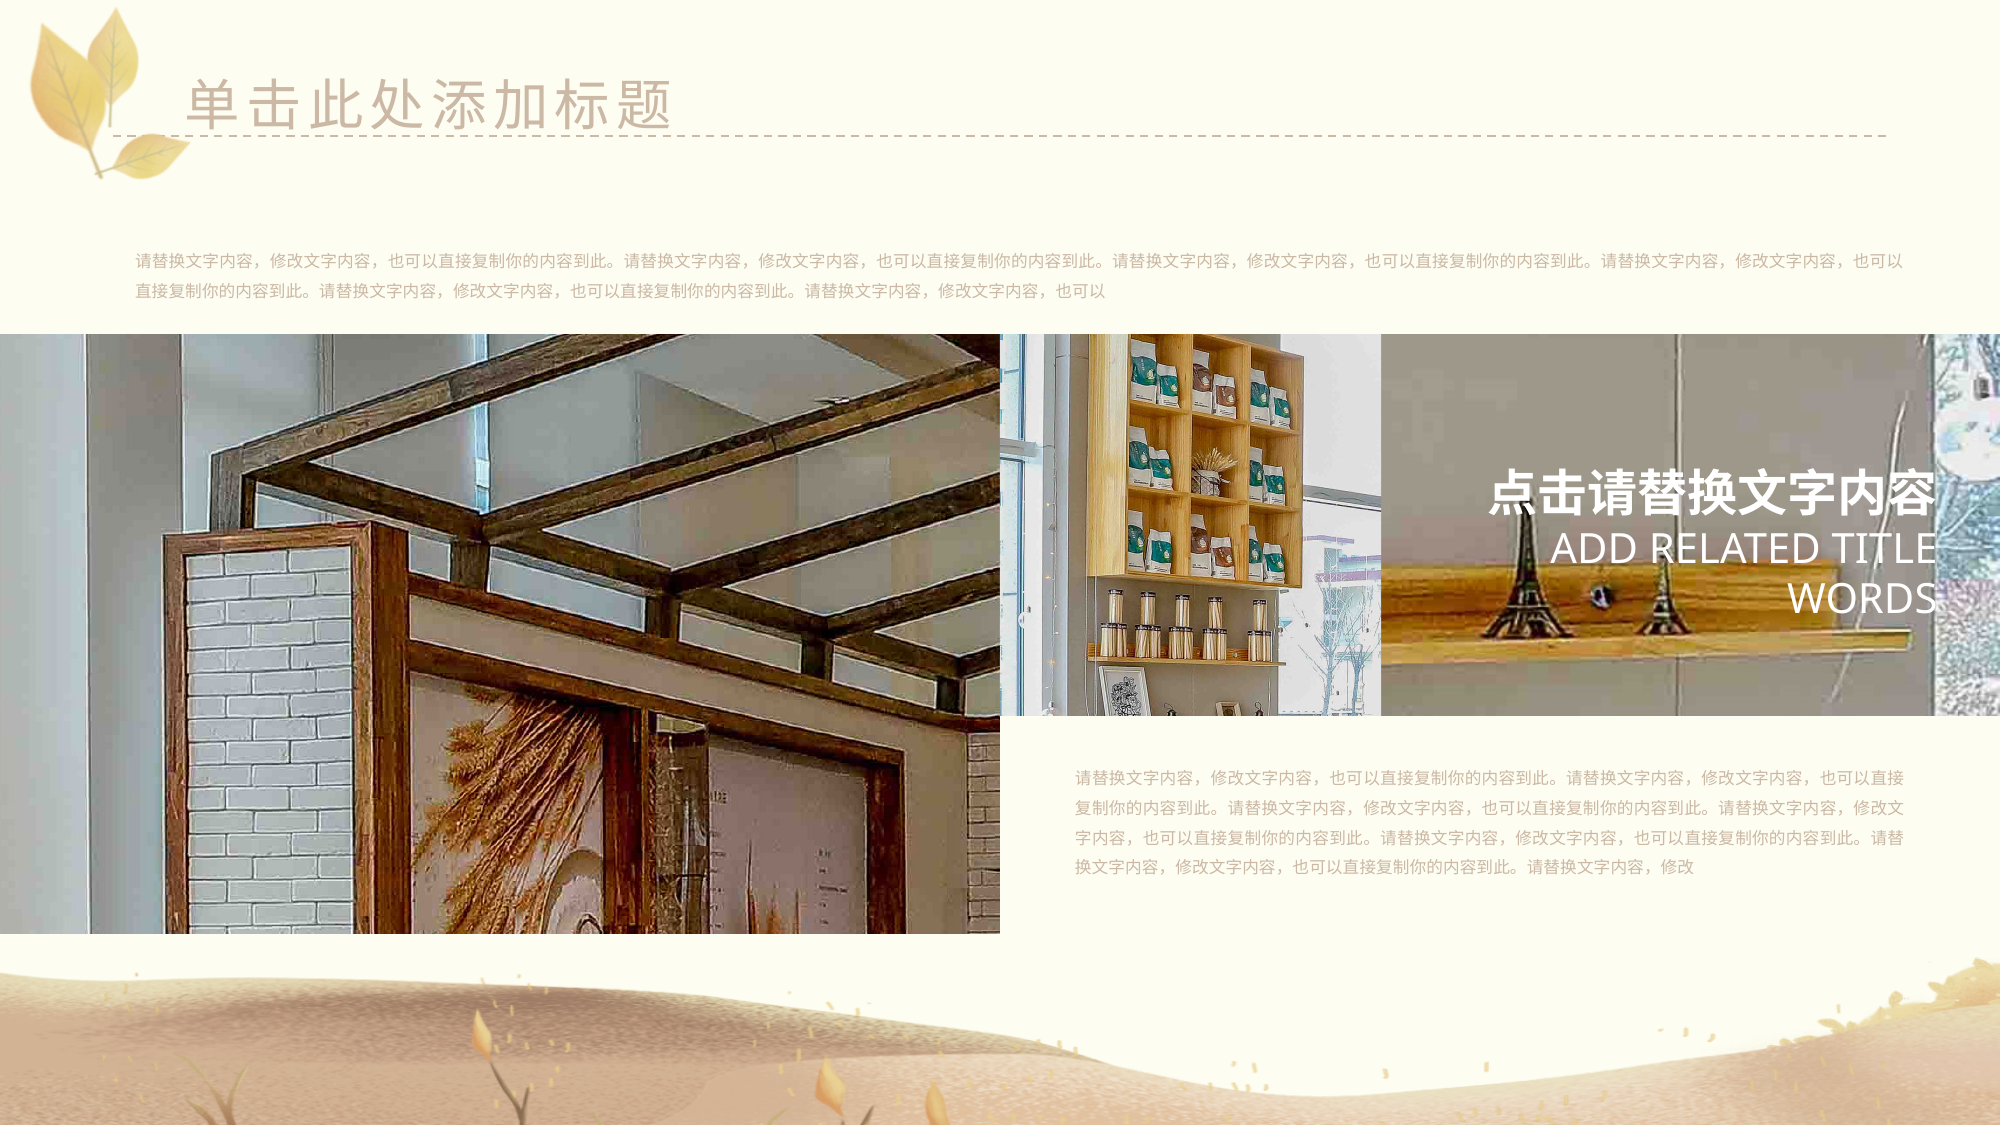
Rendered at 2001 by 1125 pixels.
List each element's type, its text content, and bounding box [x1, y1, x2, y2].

text_box 请替换文字内容，修改文字内容，也可以直接复制你的内容到此。请替换文字内容，修改文字内容，也可以直接复制你的内容到此。请替换文字内容，修改文字内容，也可以直接复制你的内容到此。请替换文字内容，修改文字内容，也可以直接复制你的内容到此。请替换文字内容，修改文字内容，也可以直接复制你的内容到此。请替换文字内容，修改文字内容，也可以直接复制你的内容到此。请替换文字内容，修改 [1074, 757, 1906, 878]
text_box 单击此处添加标题 [169, 62, 688, 144]
text_box 请替换文字内容，修改文字内容，也可以直接复制你的内容到此。请替换文字内容，修改文字内容，也可以直接复制你的内容到此。请替换文字内容，修改文字内容，也可以直接复制你的内容到此。请替换文字内容，修改文字内容，也可以直接复制你的内容到此。请替换文字内容，修改文字内容，也可以直接复制你的内容到此。请替换文字内容，修改文字内容，也可以 [134, 241, 1906, 302]
picture [0, 0, 258, 225]
picture [0, 334, 2000, 1125]
